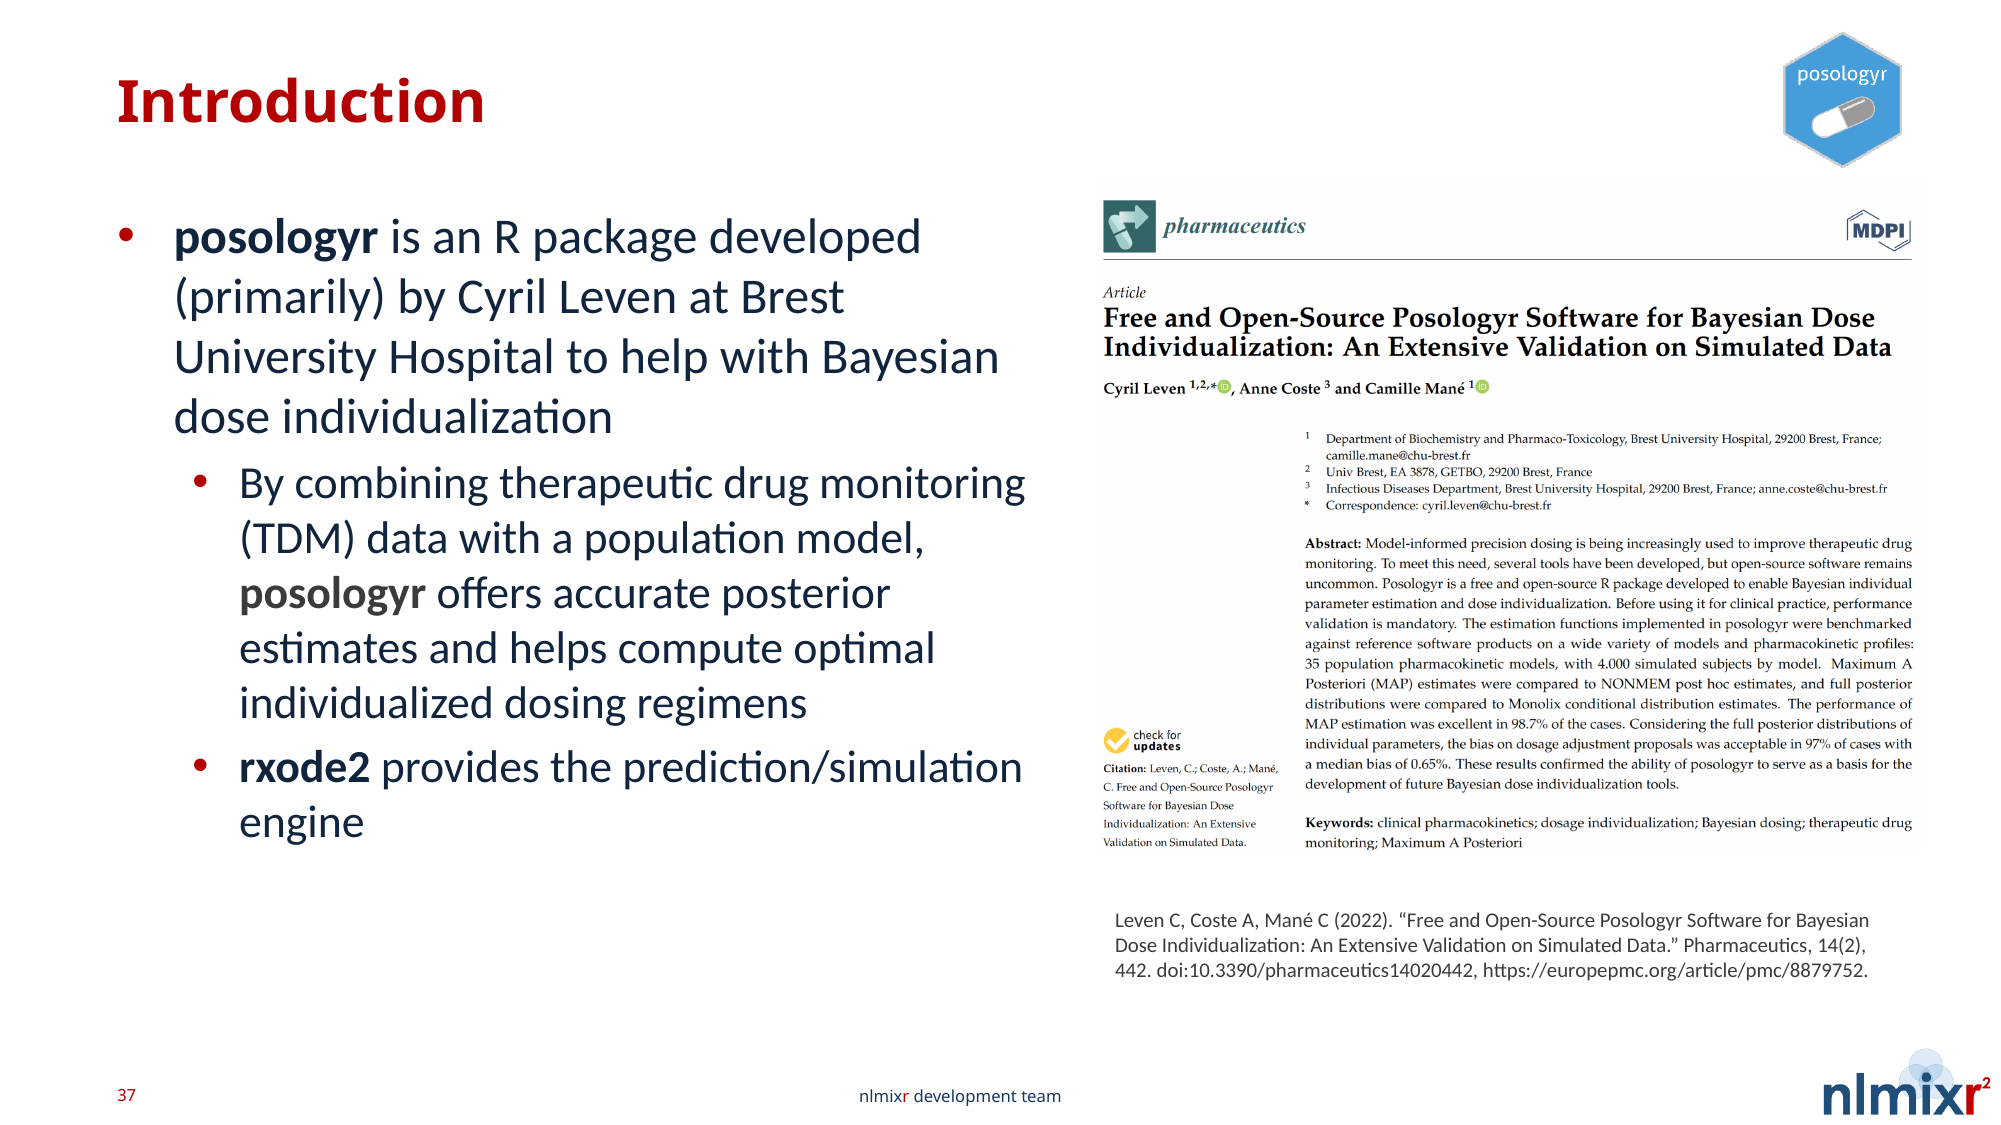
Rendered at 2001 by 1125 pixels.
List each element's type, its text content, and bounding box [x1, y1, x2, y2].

title Introduction [102, 18, 1898, 181]
text_box Leven C, Coste A, Mané C (2022). “Free and Open-Source Posologyr Software for Bayesian Dose Individualization: An Extensive Validation on Simulated Data.” Pharmaceutics, 14(2), 442. doi:10.3390/pharmaceutics14020442, https://europepmc.org/article/pmc/8879752. [1100, 899, 1919, 989]
list posologyr is an R package developed (primarily) by Cyril Leven at Brest University Hospital to help with Bayesian dose individualization By combining therapeutic drug monitoring (TDM) data with a population model, posologyr offers accurate posterior estimates and helps compute optimal individualized dosing regimens rxode2 provides the prediction/simulation engine [102, 196, 1048, 1047]
picture [1782, 30, 1902, 169]
footer nlmixr development team [354, 1076, 1567, 1115]
picture [1821, 1046, 1993, 1118]
slide_number 37 [102, 1076, 276, 1115]
picture [1094, 180, 1925, 850]
